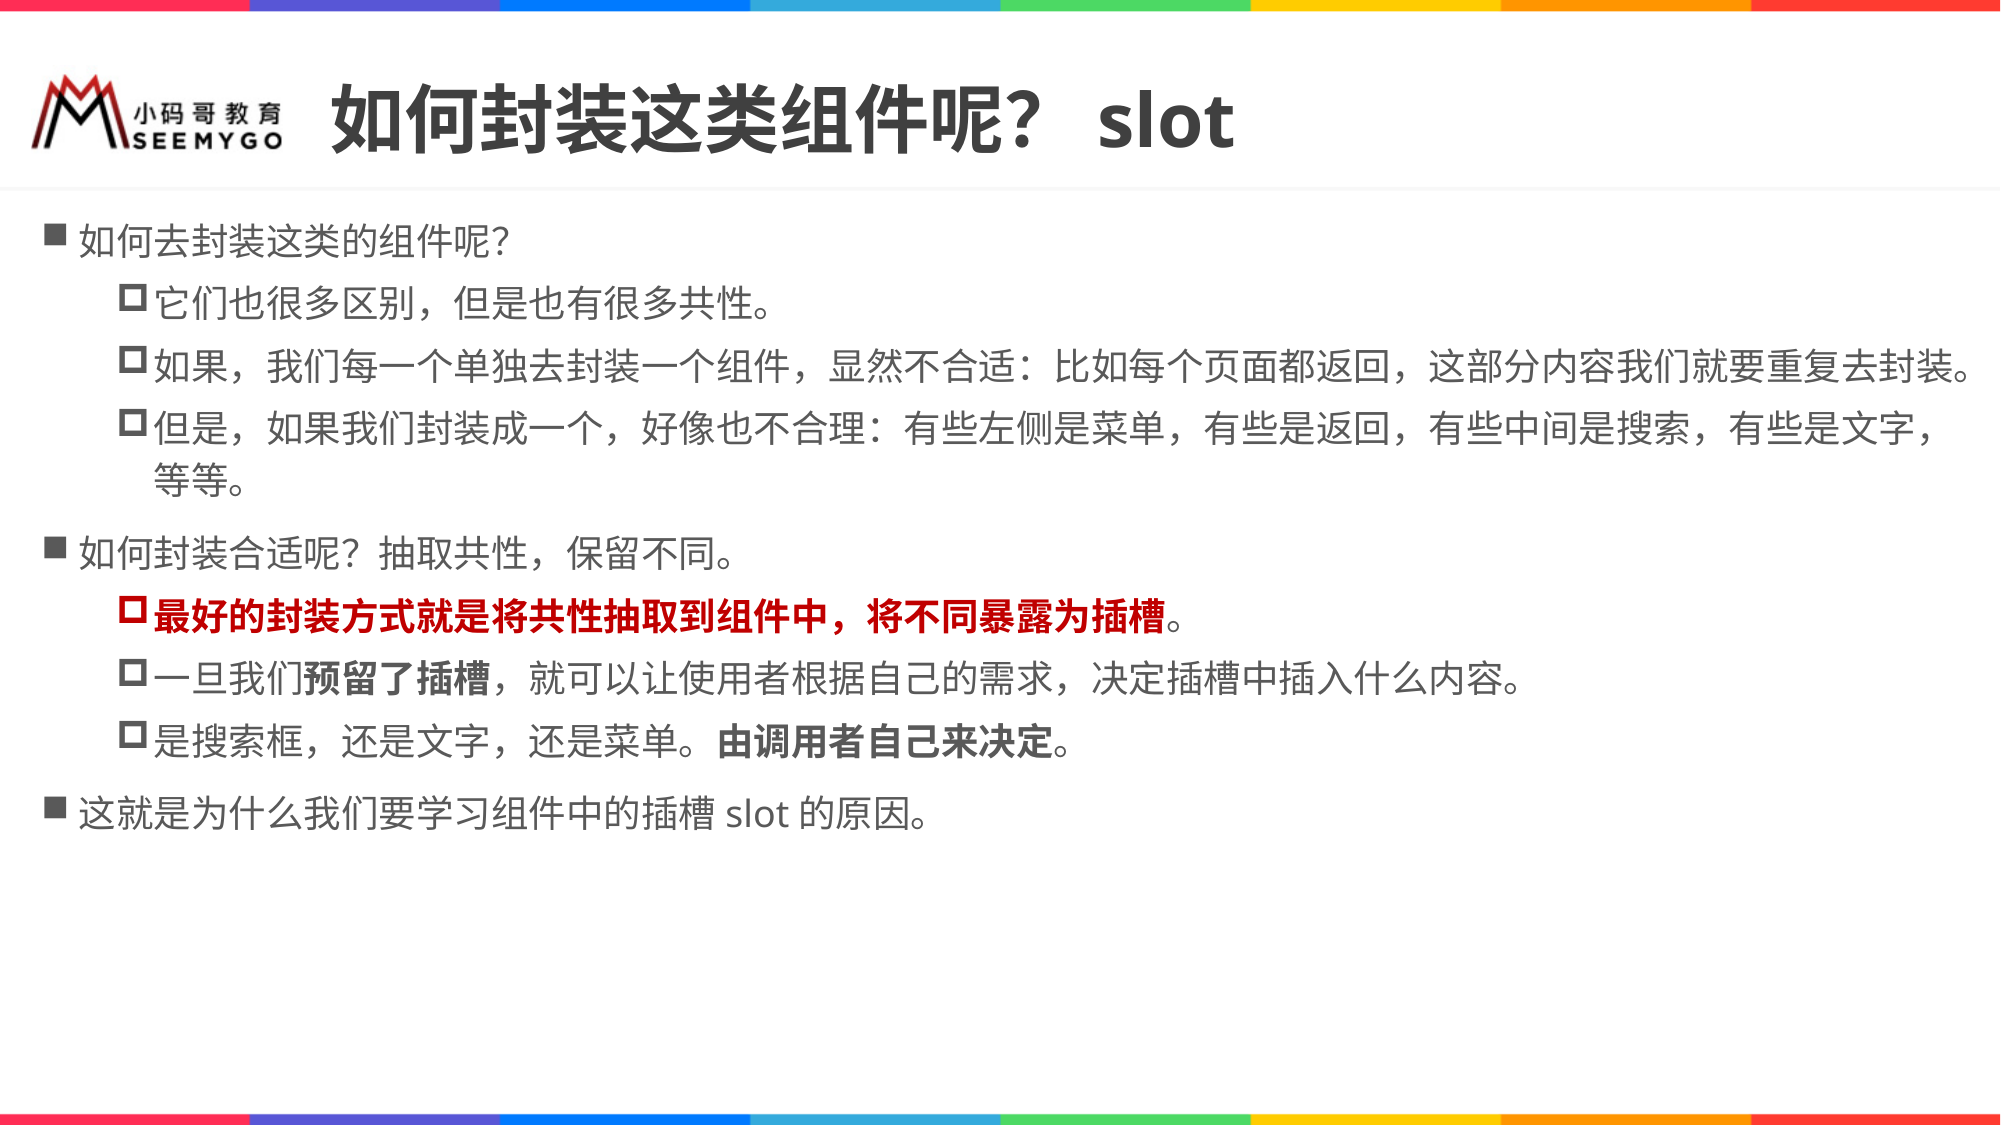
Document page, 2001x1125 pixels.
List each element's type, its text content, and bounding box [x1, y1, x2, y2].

title 如何封装这类组件呢？slot [314, 64, 1968, 182]
picture [0, 0, 2001, 1125]
list 如何去封装这类的组件呢？ 它们也很多区别，但是也有很多共性。 如果，我们每一个单独去封装一个组件，显然不合适：比如每个页面都返回，这部分内容我们就要重复去封装。 但是，如果我们封装成一个，好像也不合理：有些左侧是菜单，有些是返回，有些中间是搜索，有些是文字，等等。 如何封装合适呢？抽取共性，保留不同。 最好的封装方式就是将共性抽取到组件中，将不同暴露为插槽。 一旦我们预留了插槽，就可以让使用者根据自己的需求，决定插槽中插入什么内容。 是搜索框，还是文字，还是菜单。由调用者自己来决定。 这就是为什么我们要学习组件中的插槽slot的原因。 [26, 203, 1974, 1097]
